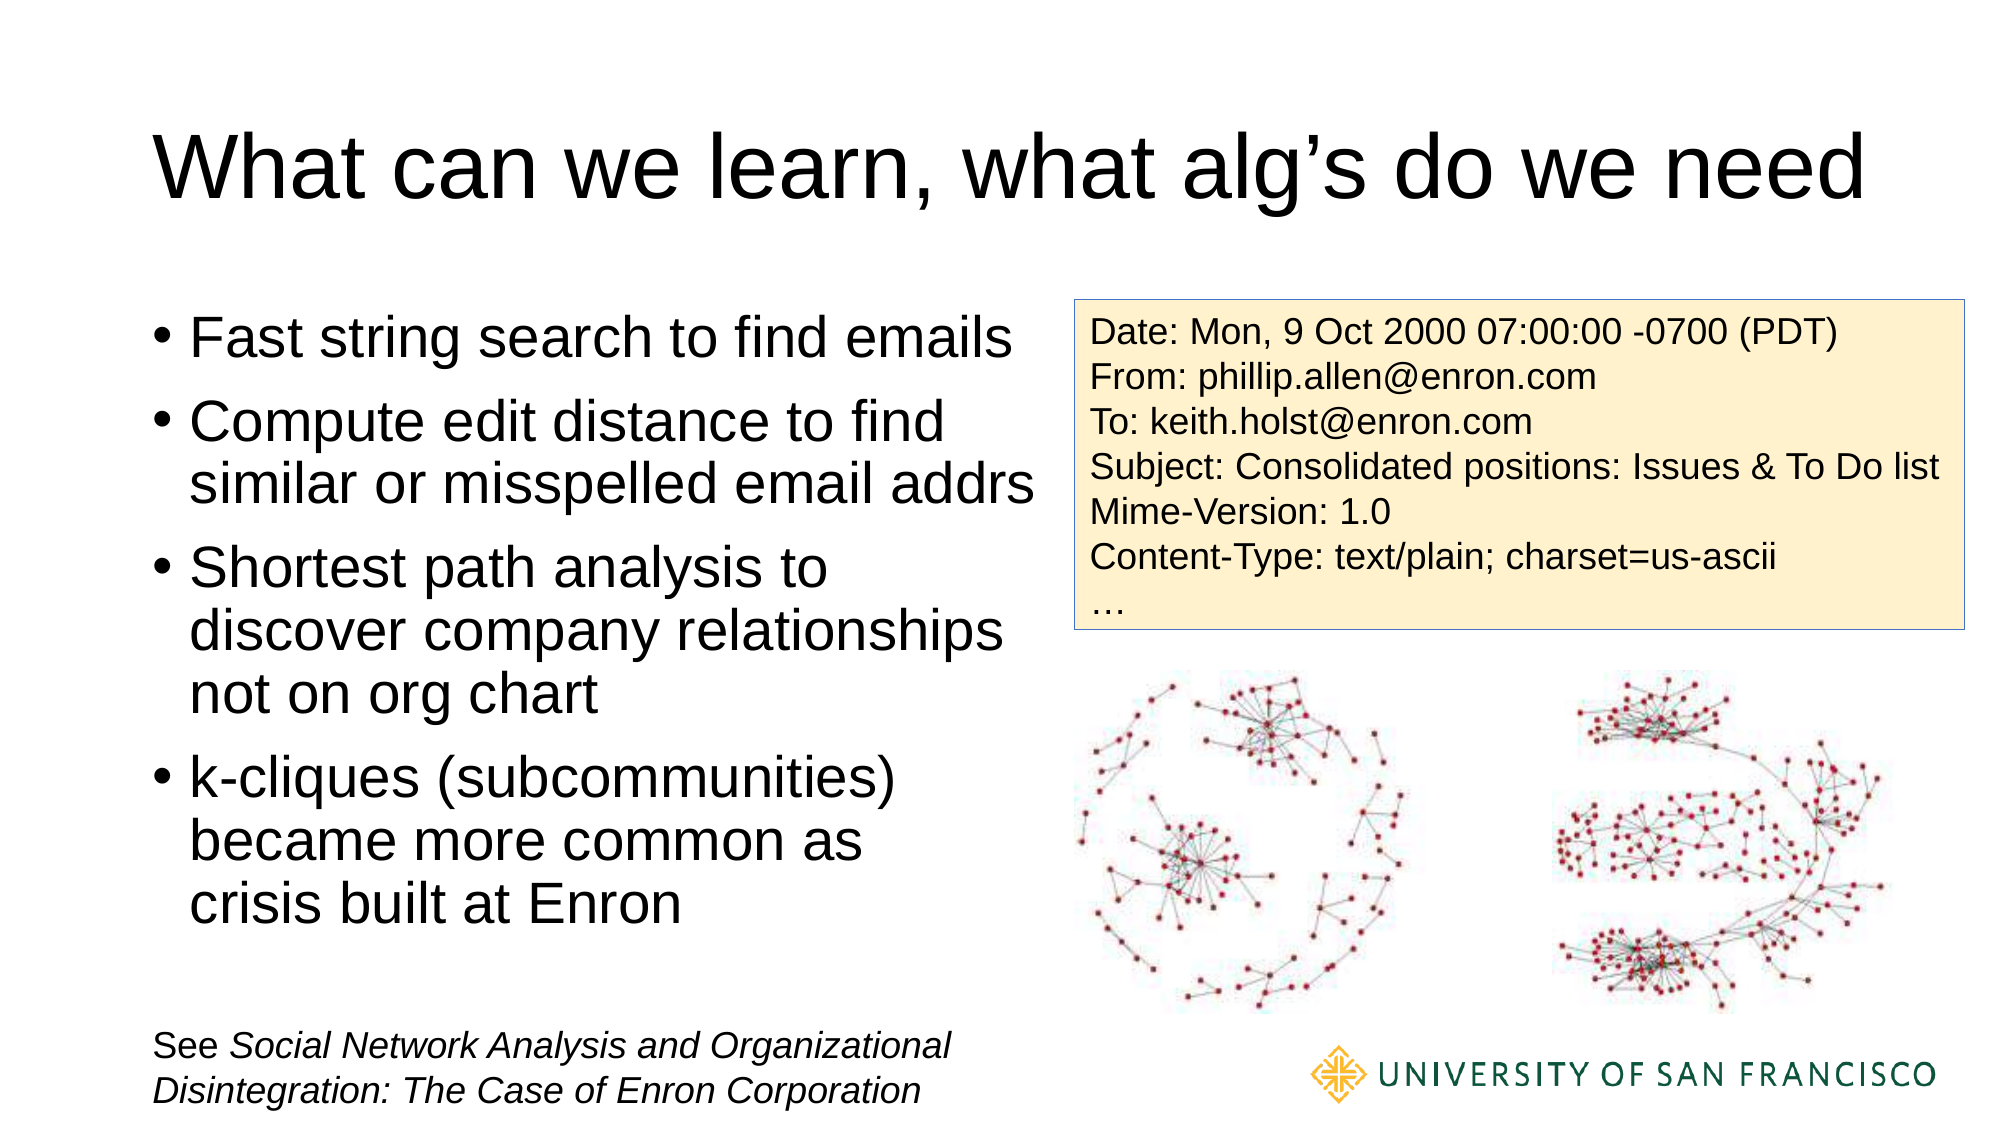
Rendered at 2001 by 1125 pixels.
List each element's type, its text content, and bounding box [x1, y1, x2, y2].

picture [1551, 670, 1965, 1014]
picture [1074, 670, 1491, 1014]
list Fast string search to find emails Compute edit distance to find similar or misspelled email addrs Shortest path analysis to discover company relationships not on org chart k-cliques (subcommunities) became more common as crisis built at Enron [137, 299, 1863, 1014]
text_box See Social Network Analysis and Organizational Disintegration: The Case of Enron Corporation [137, 1013, 1138, 1118]
title What can we learn, what alg’s do we need [137, 59, 1914, 278]
text_box Date: Mon, 9 Oct 2000 07:00:00 -0700 (PDT) From: phillip.allen@enron.com To: keith.holst@enron.com Subject: Consolidated positions: Issues & To Do list Mime-Version: 1.0 Content-Type: text/plain; charset=us-ascii … [1074, 299, 1965, 630]
